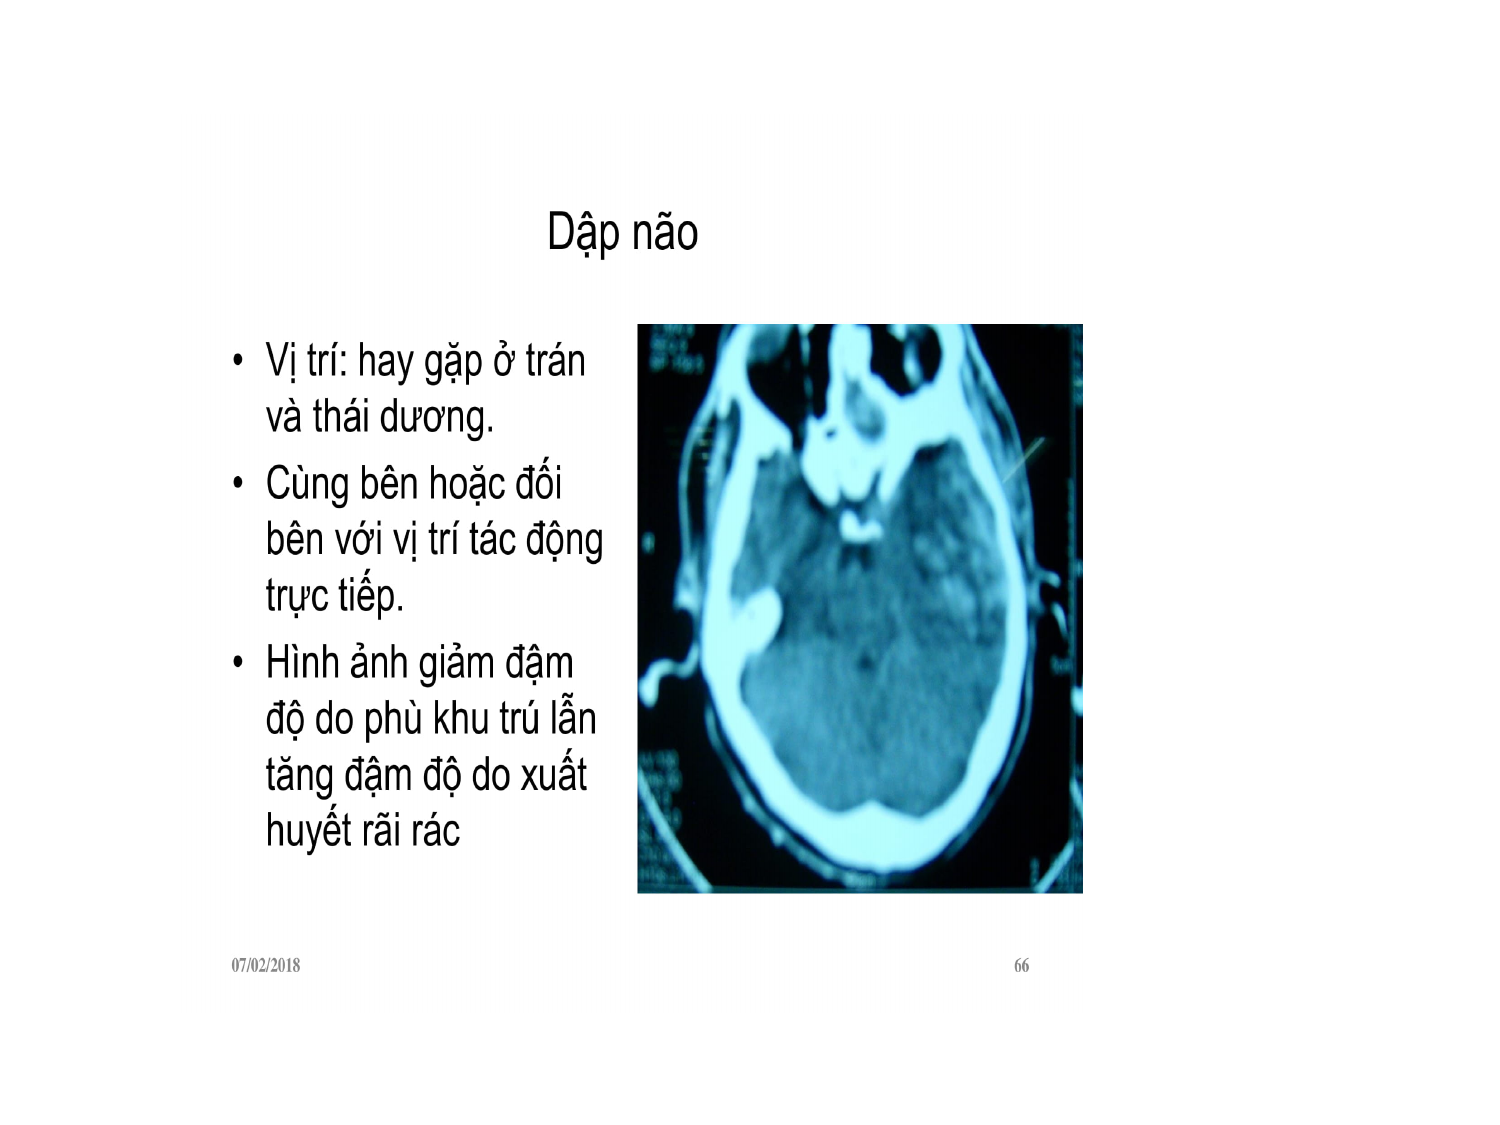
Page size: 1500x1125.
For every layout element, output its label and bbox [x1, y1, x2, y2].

list [177, 113, 1083, 1013]
